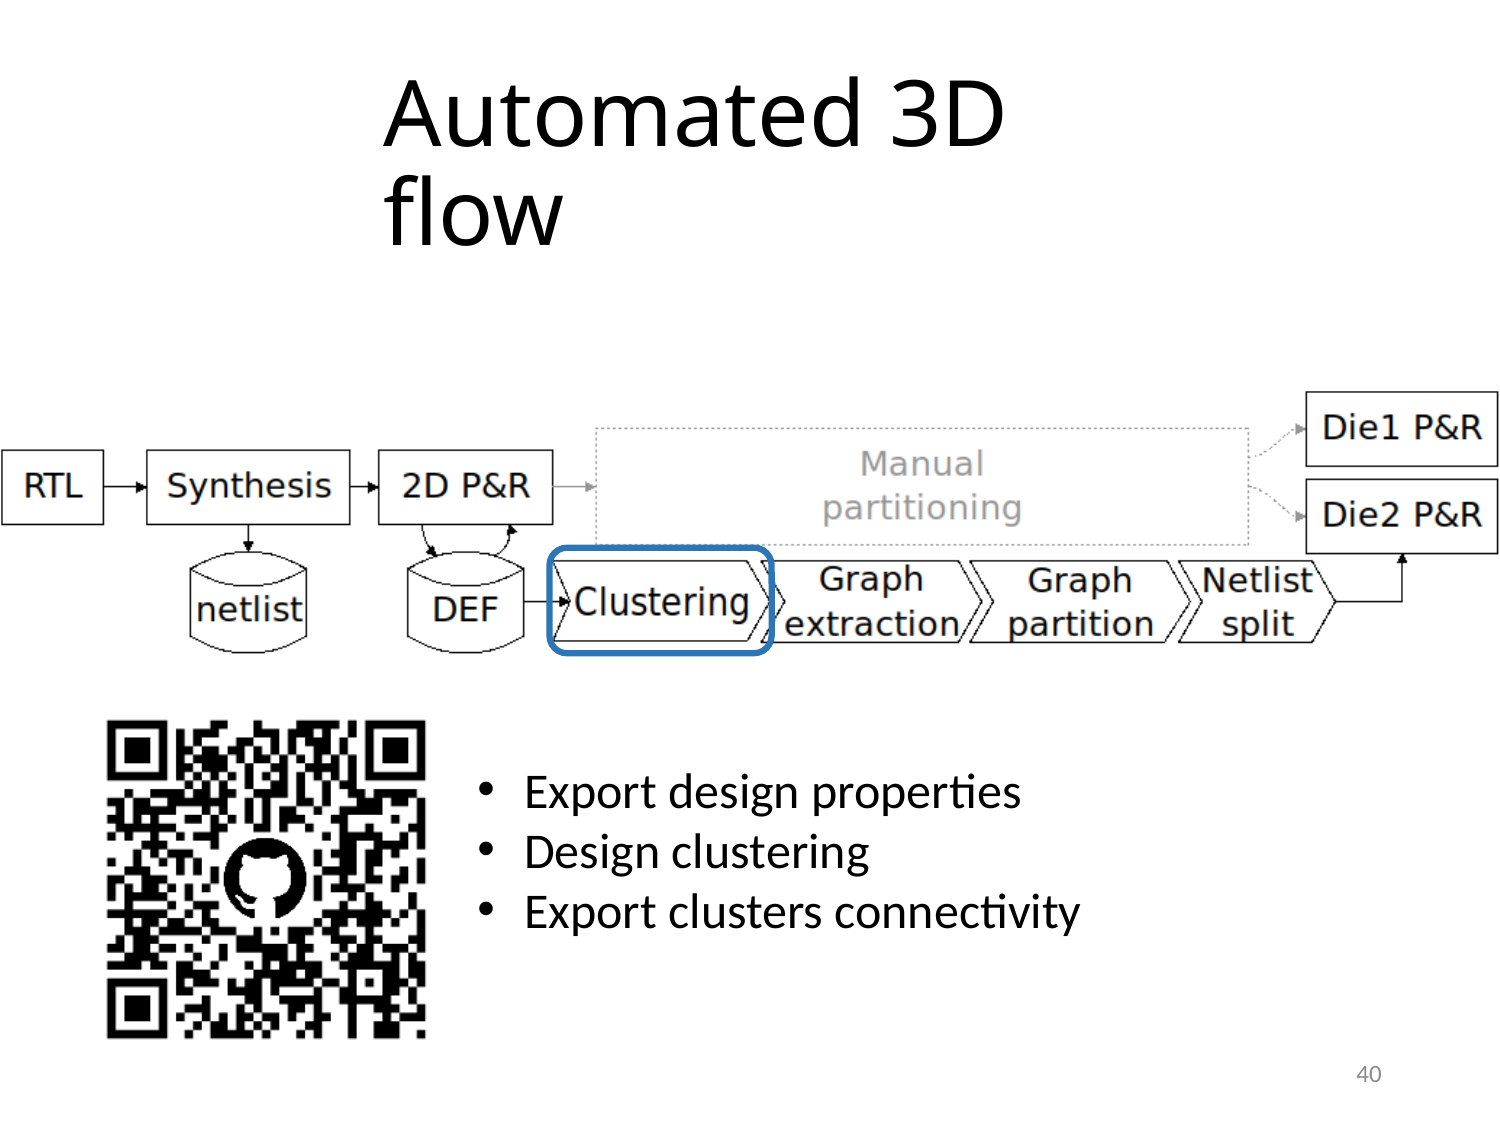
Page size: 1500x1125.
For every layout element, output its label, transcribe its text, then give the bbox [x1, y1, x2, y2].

slide_number 40 [1059, 1042, 1397, 1103]
picture [73, 686, 460, 1073]
picture [0, 390, 1500, 655]
title Automated 3D flow [368, 57, 1132, 275]
text_box Export design properties Design clustering Export clusters connectivity [462, 750, 1097, 1006]
